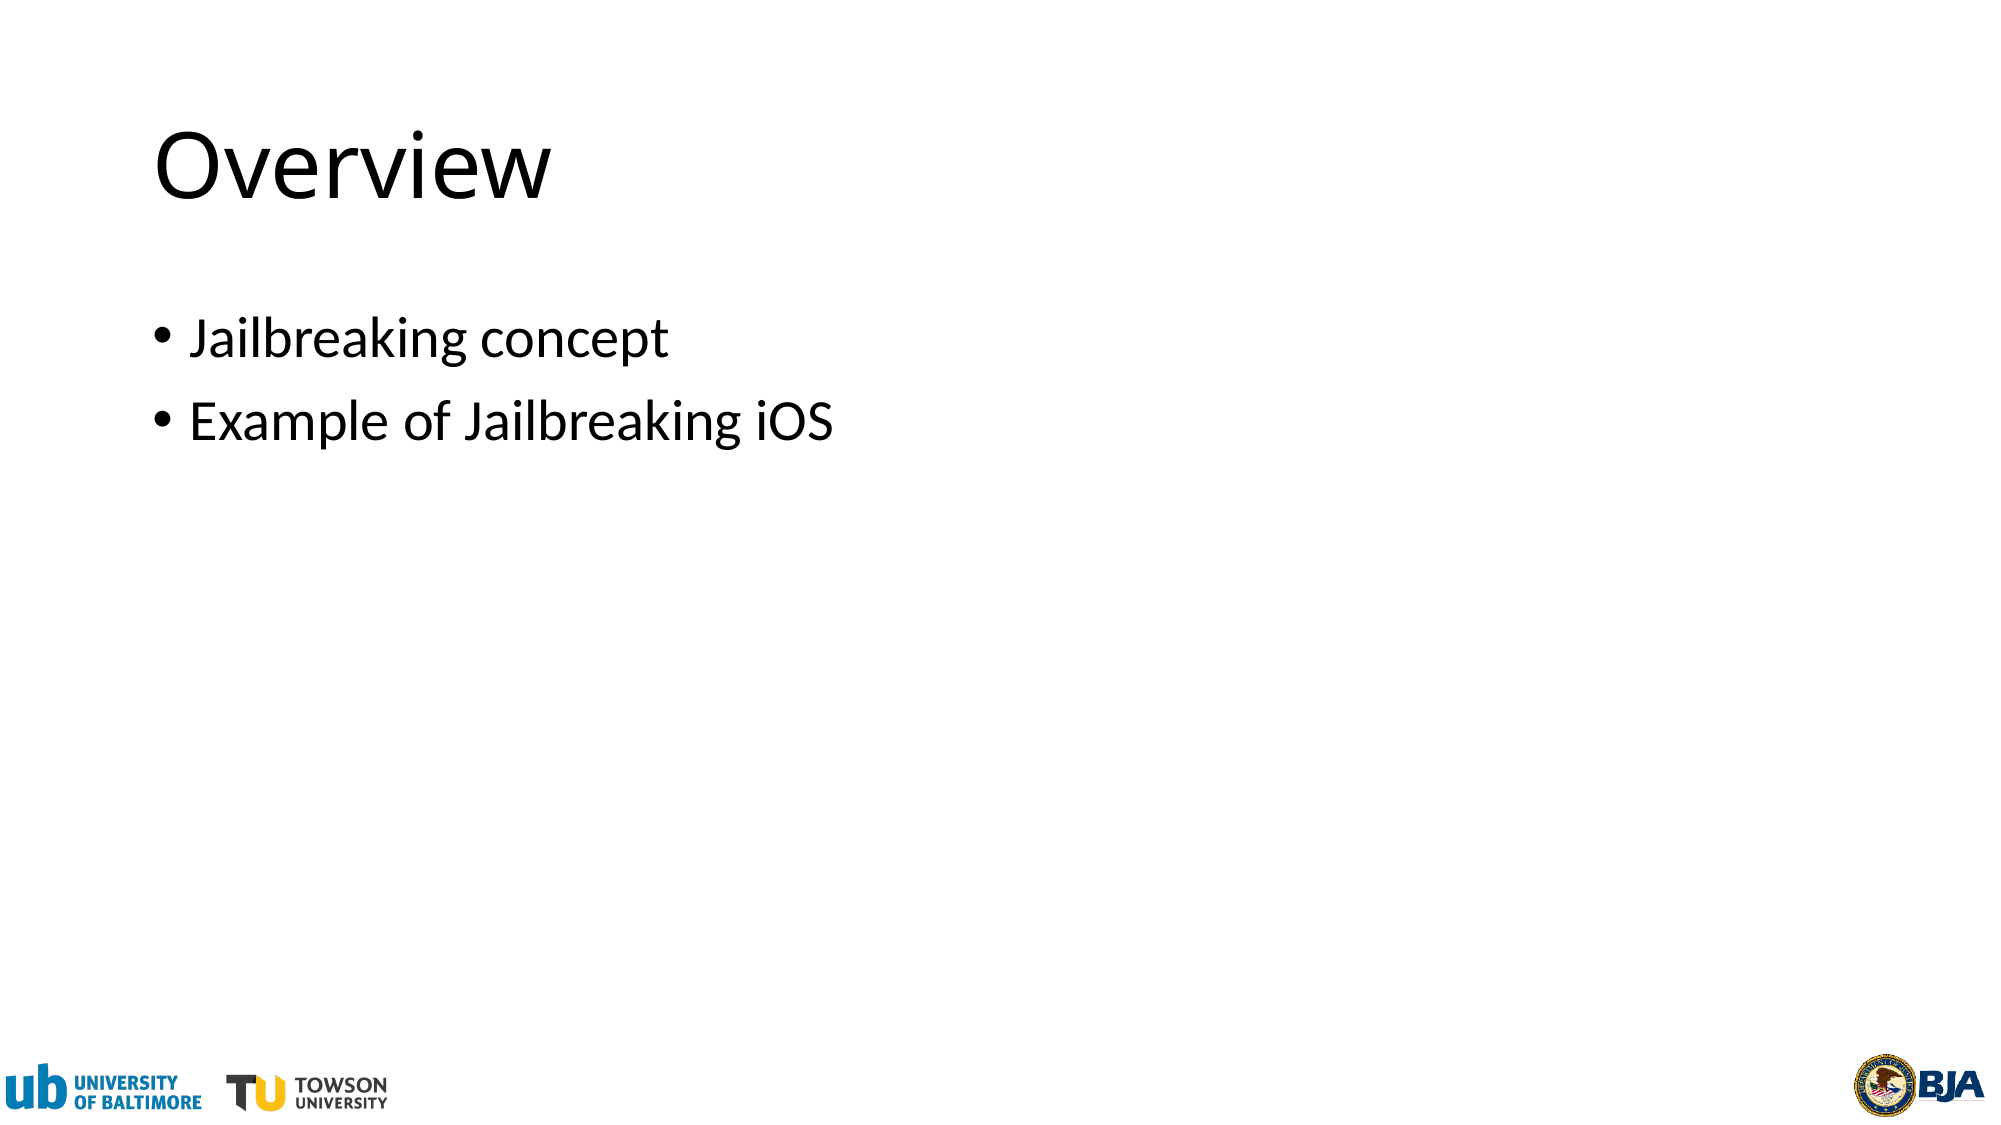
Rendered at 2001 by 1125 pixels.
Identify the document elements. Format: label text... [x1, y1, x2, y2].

picture [1854, 1054, 1986, 1117]
list Jailbreaking concept Example of Jailbreaking iOS [137, 299, 1863, 1014]
title Overview [137, 59, 1863, 278]
picture [0, 1031, 407, 1125]
